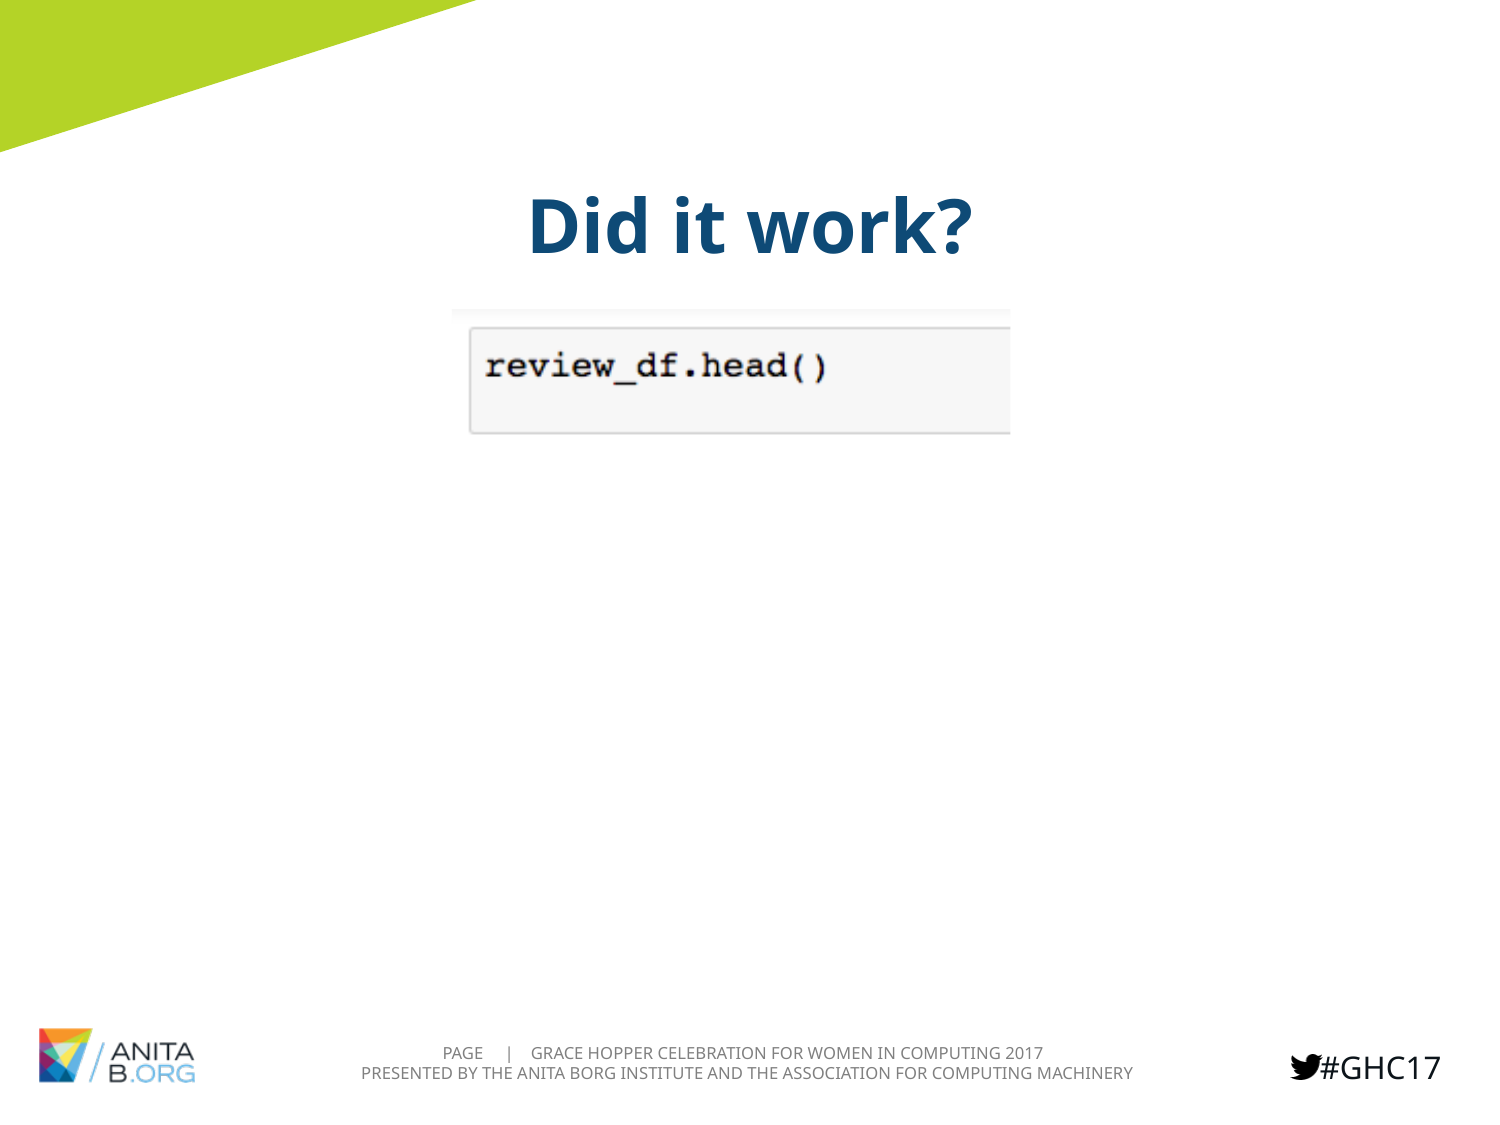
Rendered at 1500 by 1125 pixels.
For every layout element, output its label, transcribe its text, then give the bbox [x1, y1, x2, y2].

title Did it work? [39, 59, 1461, 278]
picture [1290, 1051, 1323, 1083]
picture [39, 1028, 195, 1083]
picture [451, 309, 1011, 444]
